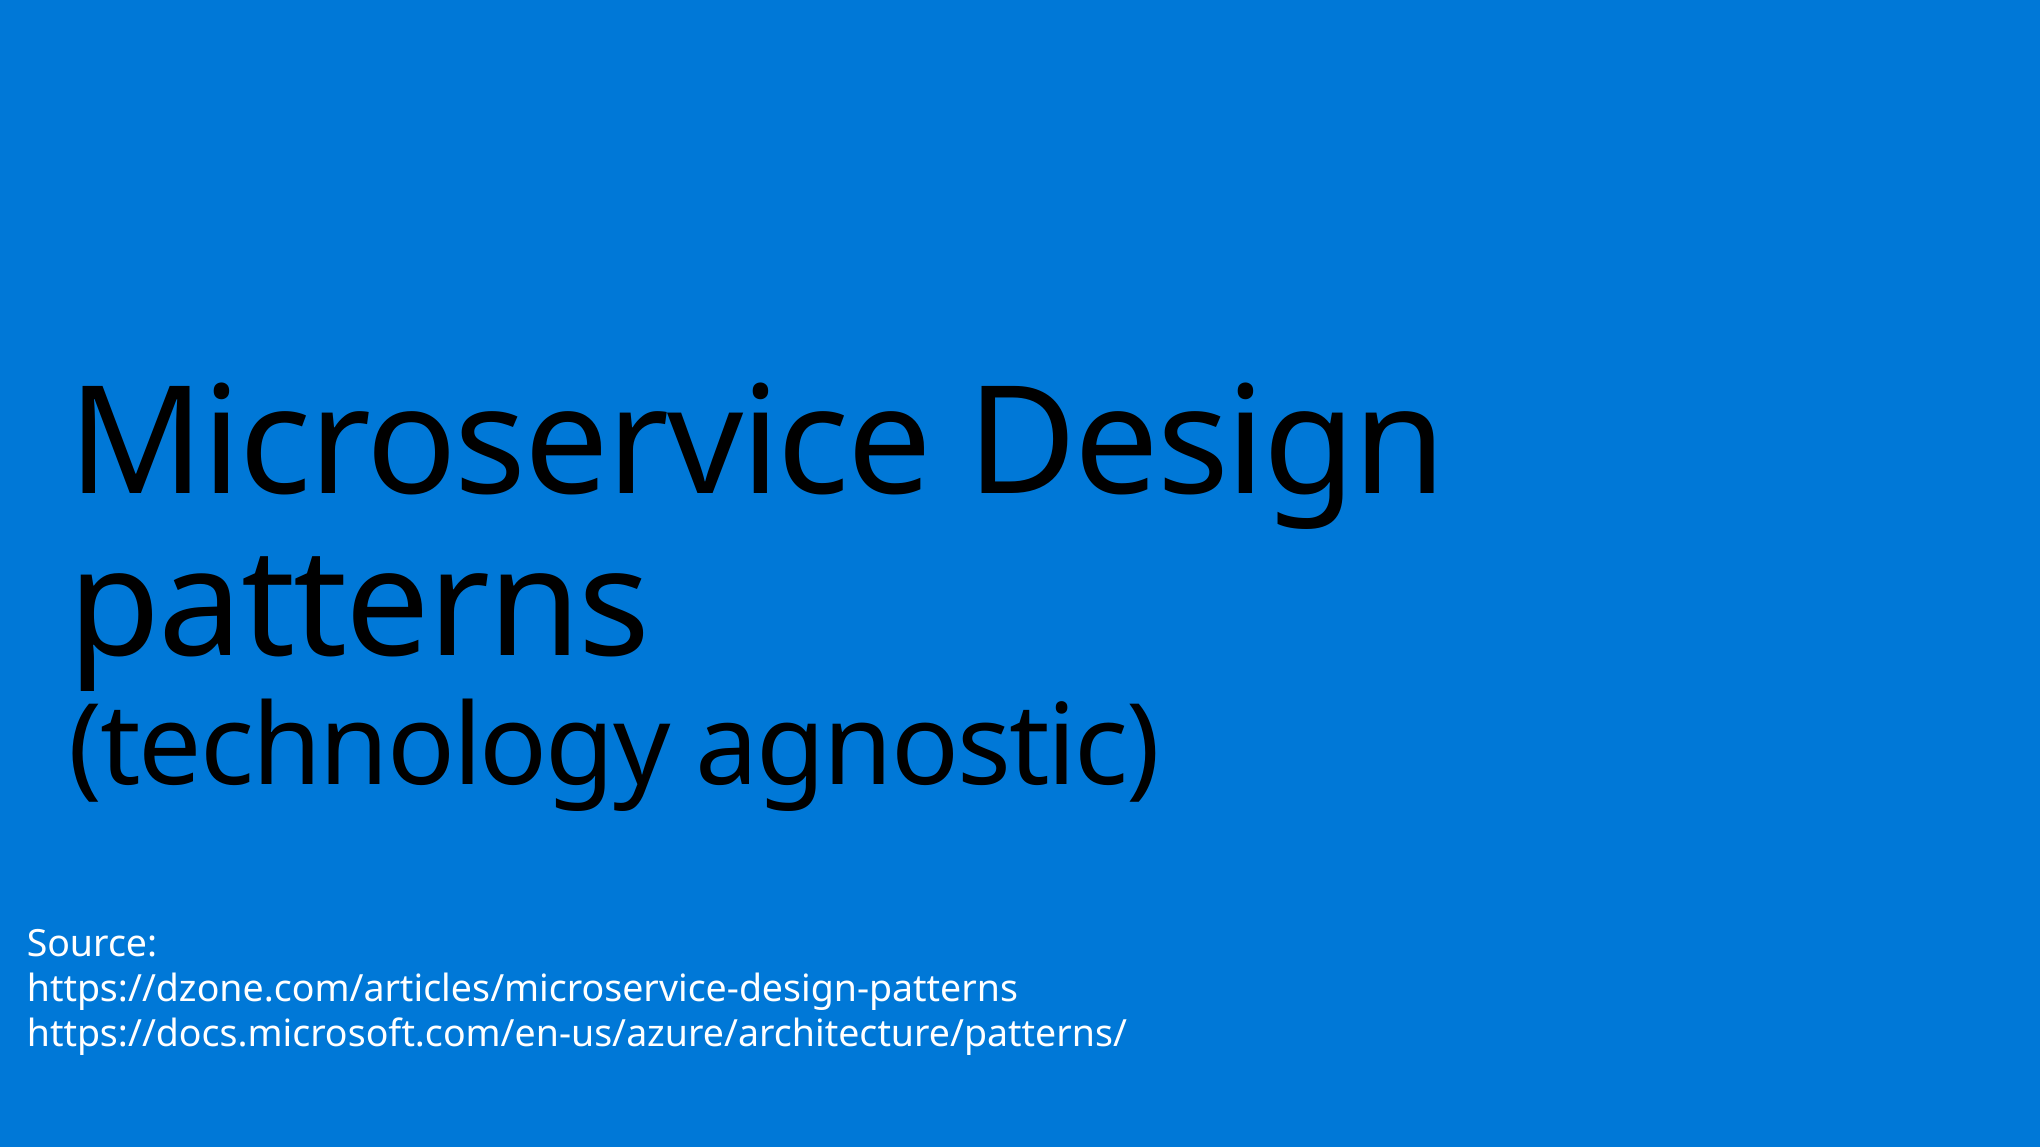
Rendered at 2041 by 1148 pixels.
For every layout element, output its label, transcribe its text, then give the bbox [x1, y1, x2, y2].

text_box Source: https://dzone.com/articles/microservice-design-patterns https://docs.microsoft.com/en-us/azure/architecture/patterns/ [12, 911, 1143, 1061]
title Microservice Design patterns (technology agnostic) [45, 348, 1996, 666]
